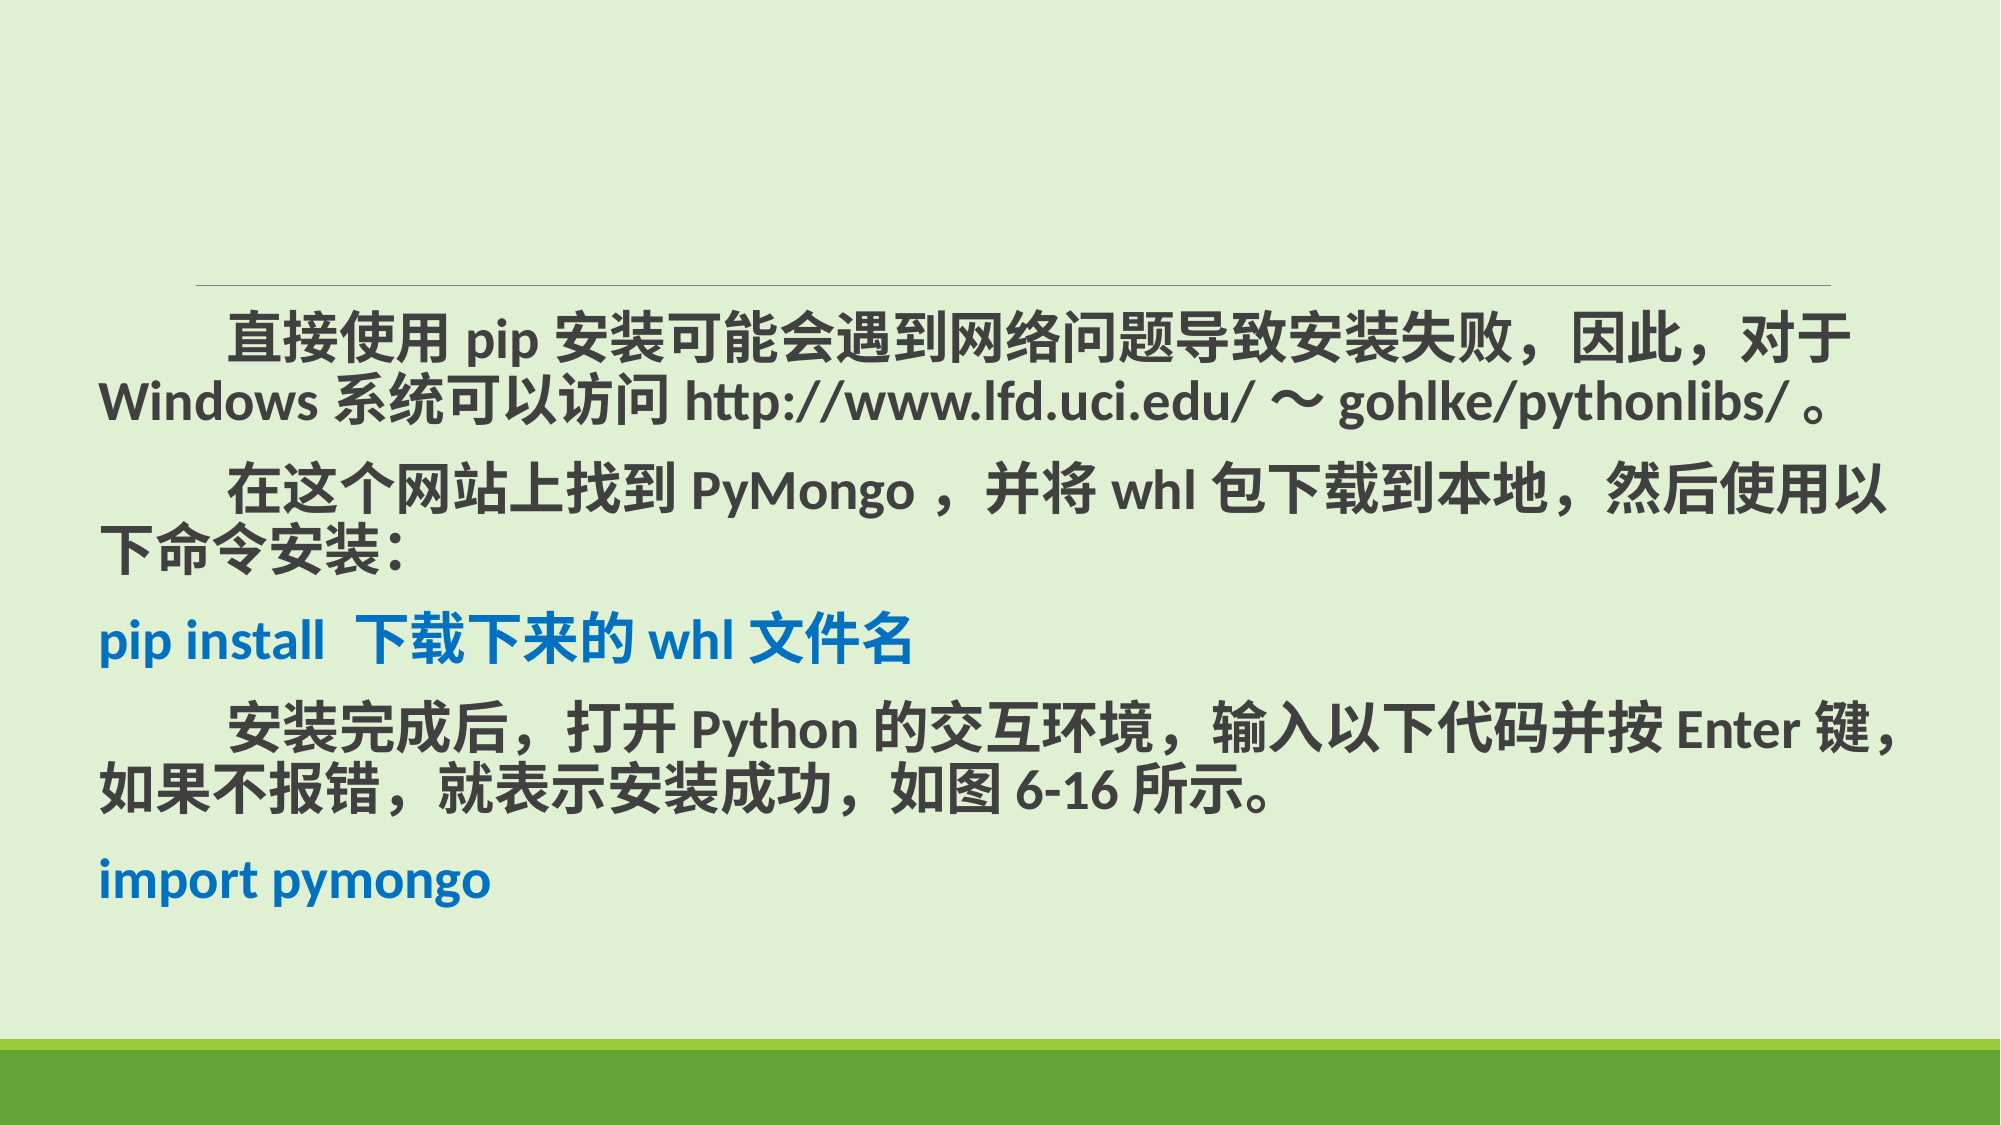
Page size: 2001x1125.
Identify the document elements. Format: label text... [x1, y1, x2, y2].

list 直接使用pip安装可能会遇到网络问题导致安装失败，因此，对于Windows系统可以访问http://www.lfd.uci.edu/～gohlke/pythonlibs/。 在这个网站上找到PyMongo，并将whl包下载到本地，然后使用以下命令安装： pip install 下载下来的whl文件名 安装完成后，打开Python的交互环境，输入以下代码并按Enter键，如果不报错，就表示安装成功，如图6-16所示。 import pymongo [84, 302, 1914, 963]
